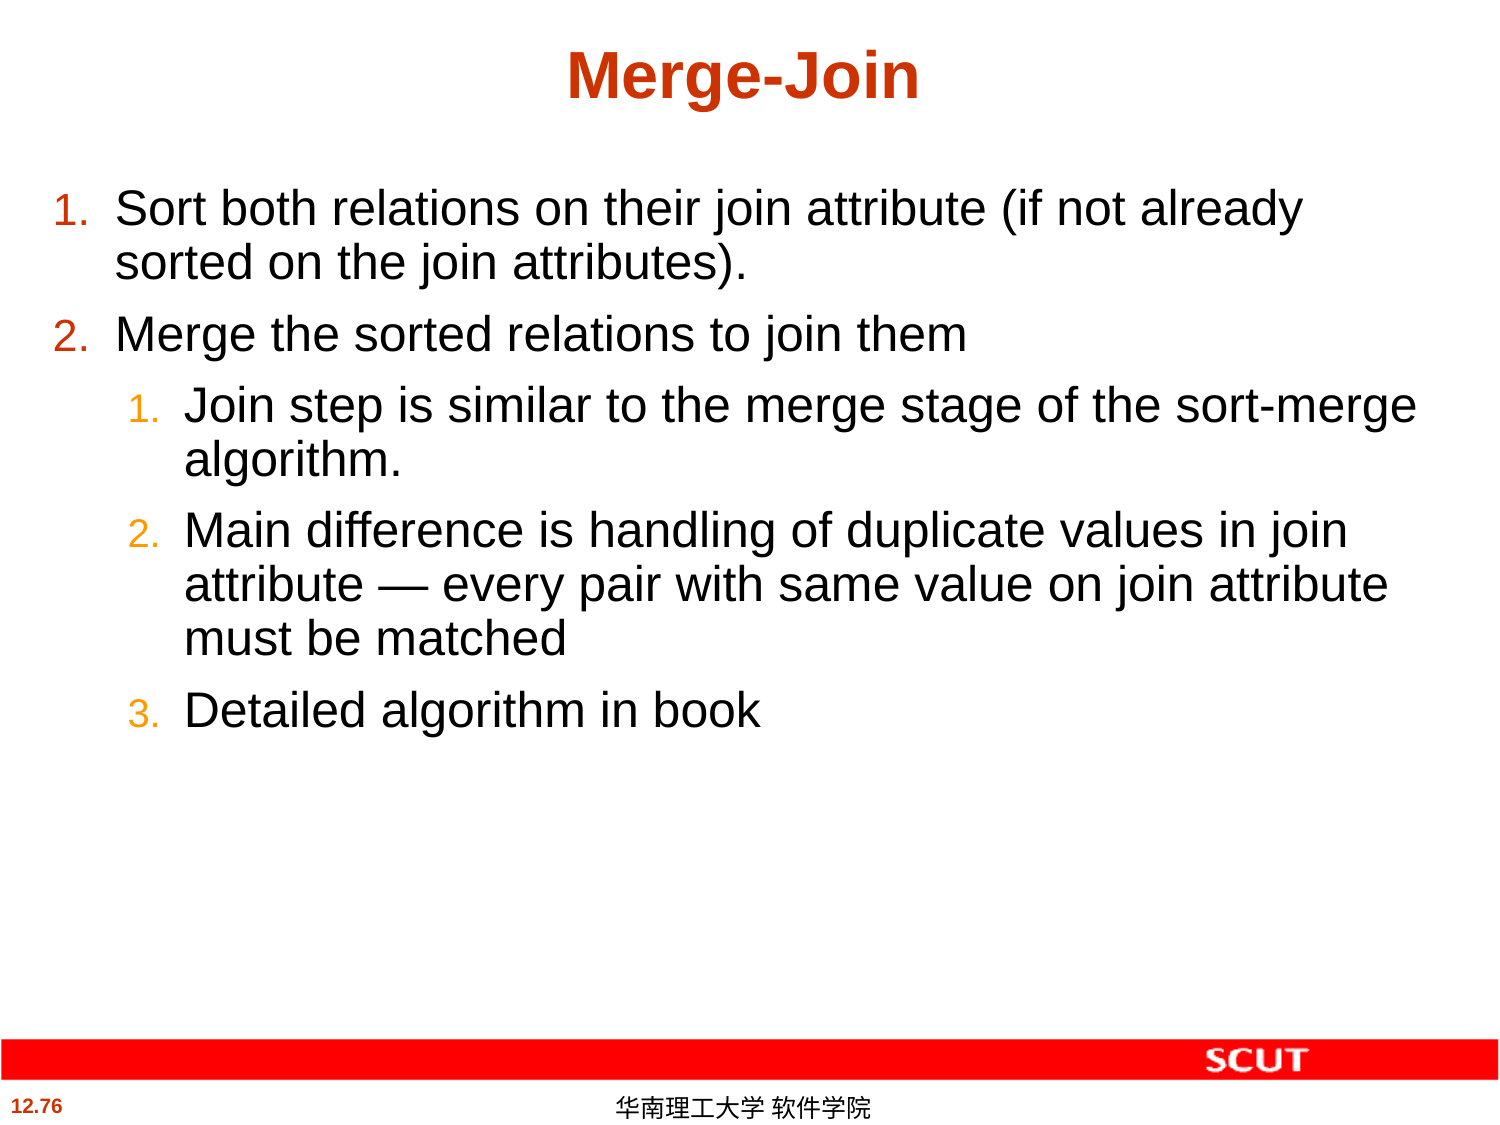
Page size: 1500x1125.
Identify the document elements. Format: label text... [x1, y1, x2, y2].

picture [0, 1038, 1500, 1083]
list Sort both relations on their join attribute (if not already sorted on the join attributes). Merge the sorted relations to join them Join step is similar to the merge stage of the sort-merge algorithm. Main difference is handling of duplicate values in join attribute — every pair with same value on join attribute must be matched Detailed algorithm in book [37, 174, 1450, 1038]
title Merge-Join [37, 18, 1452, 120]
